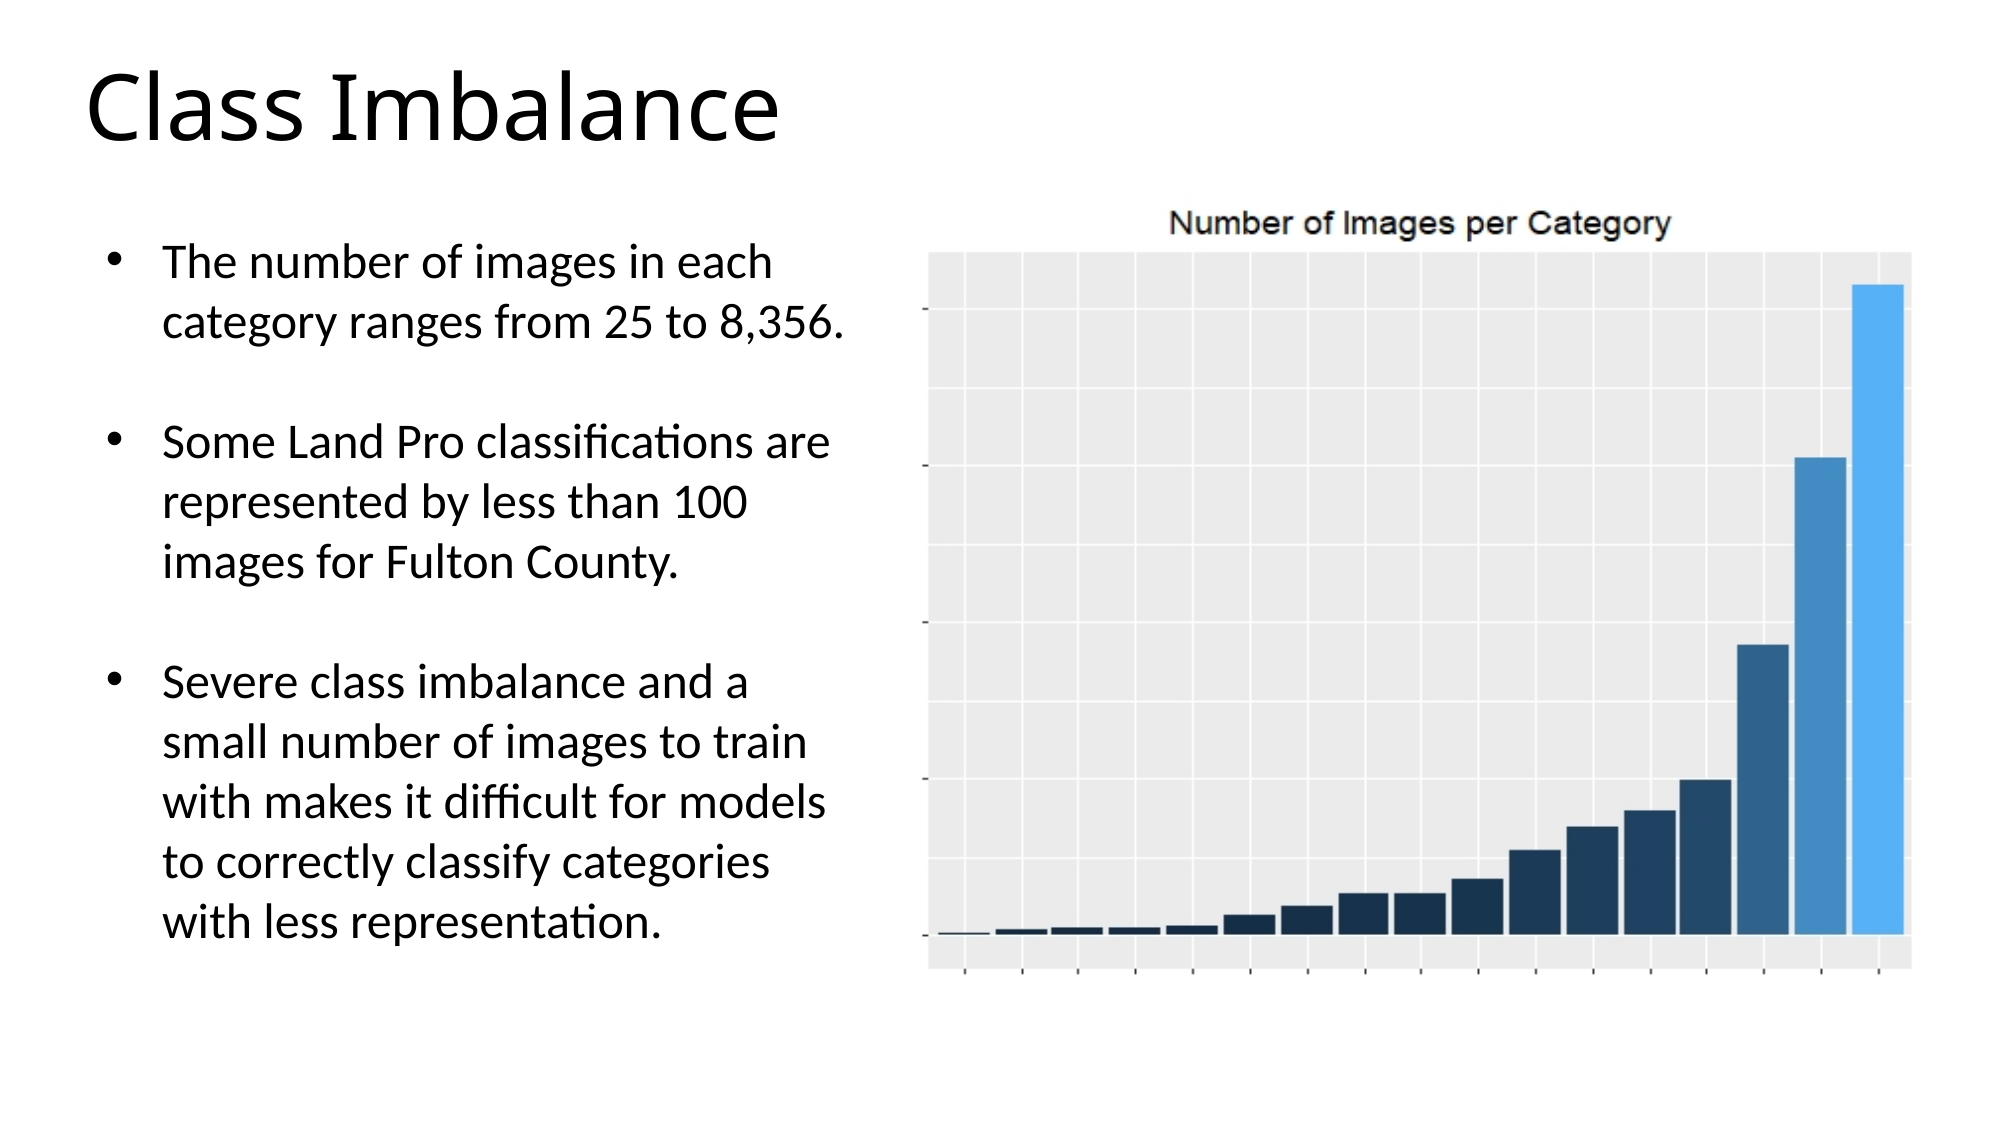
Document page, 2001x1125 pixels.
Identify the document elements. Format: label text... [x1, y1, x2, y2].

text_box Class Imbalance [70, 41, 1210, 167]
text_box The number of images in each category ranges from 25 to 8,356. Some Land Pro classifications are represented by less than 100 images for Fulton County. Severe class imbalance and a small number of images to train with makes it difficult for models to correctly classify categories with less representation. [91, 221, 864, 956]
picture [909, 195, 1928, 989]
